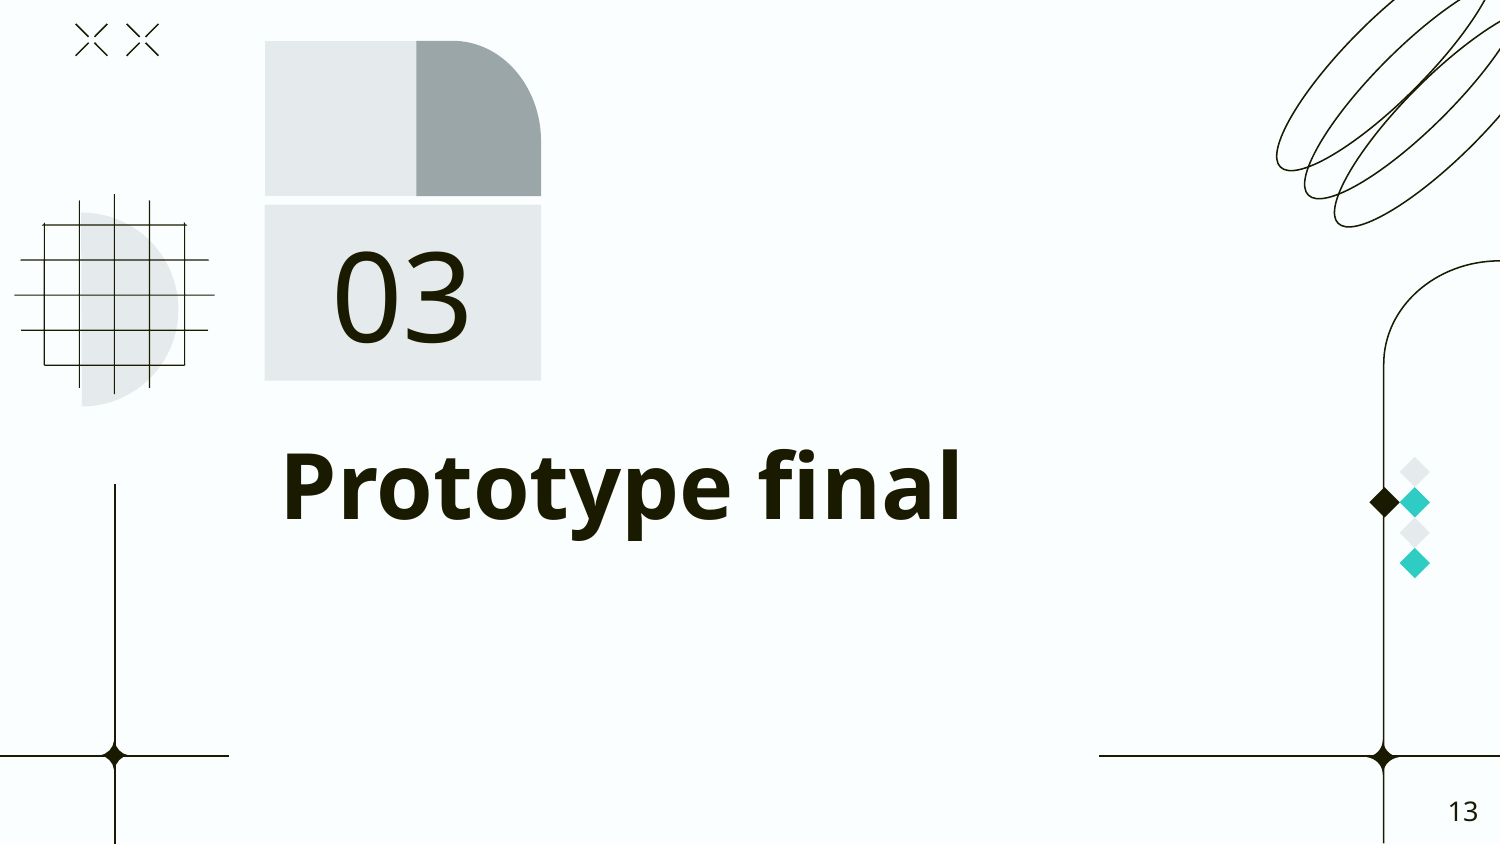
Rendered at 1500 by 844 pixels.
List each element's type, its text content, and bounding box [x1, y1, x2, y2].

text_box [0, 193, 215, 407]
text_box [264, 40, 542, 197]
slide_number ‹#› [1403, 779, 1494, 844]
title 03 [264, 204, 542, 381]
title Prototype final [264, 412, 1246, 738]
